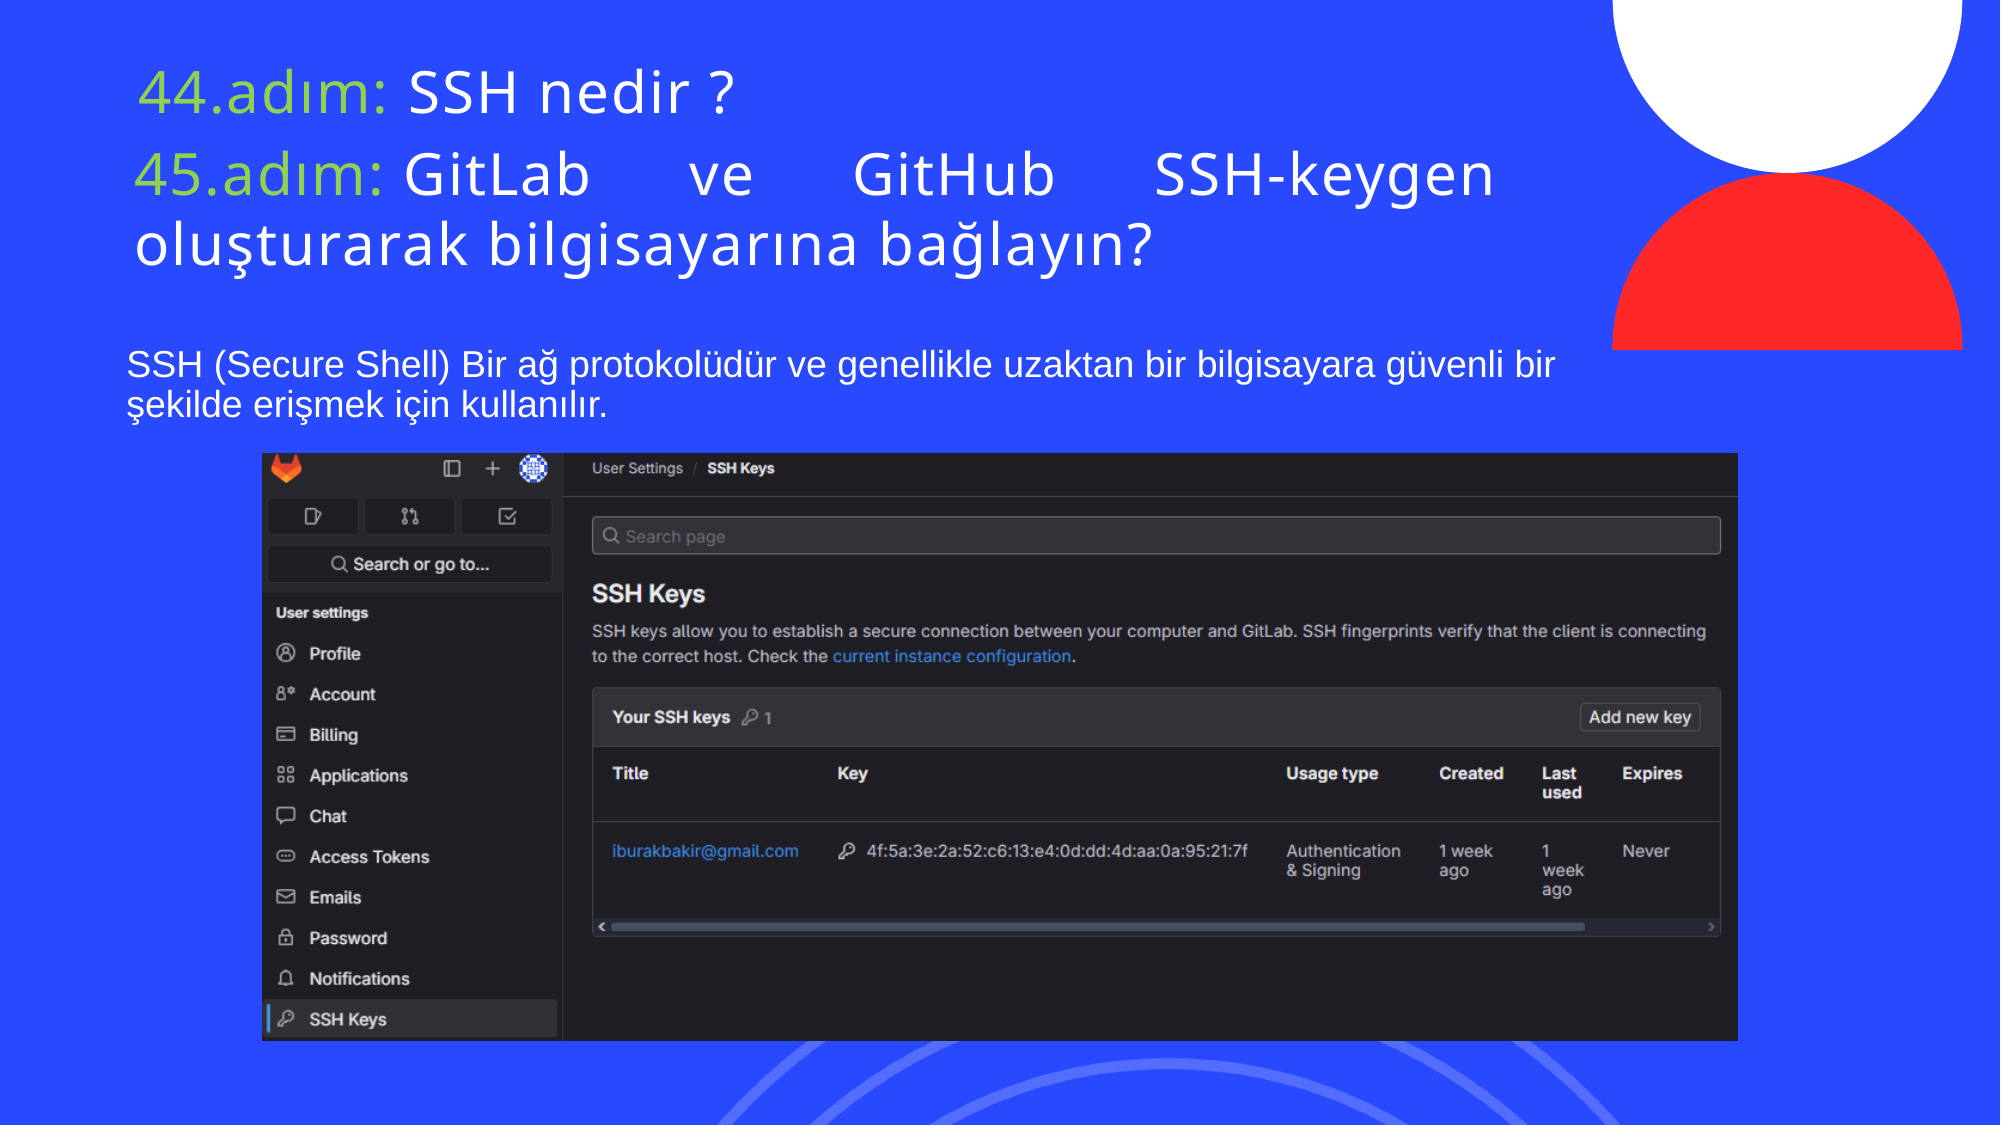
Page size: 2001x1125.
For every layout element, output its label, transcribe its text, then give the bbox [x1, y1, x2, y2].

text_box 45.adım: GitLab ve GitHub SSH-keygen oluşturarak bilgisayarına bağlayın? [134, 137, 1499, 308]
picture [262, 453, 1770, 1125]
list SSH (Secure Shell) Bir ağ protokolüdür ve genellikle uzaktan bir bilgisayara güvenli bir şekilde erişmek için kullanılır. [126, 344, 1682, 487]
title 44.adım: SSH nedir ? [138, 55, 1619, 218]
